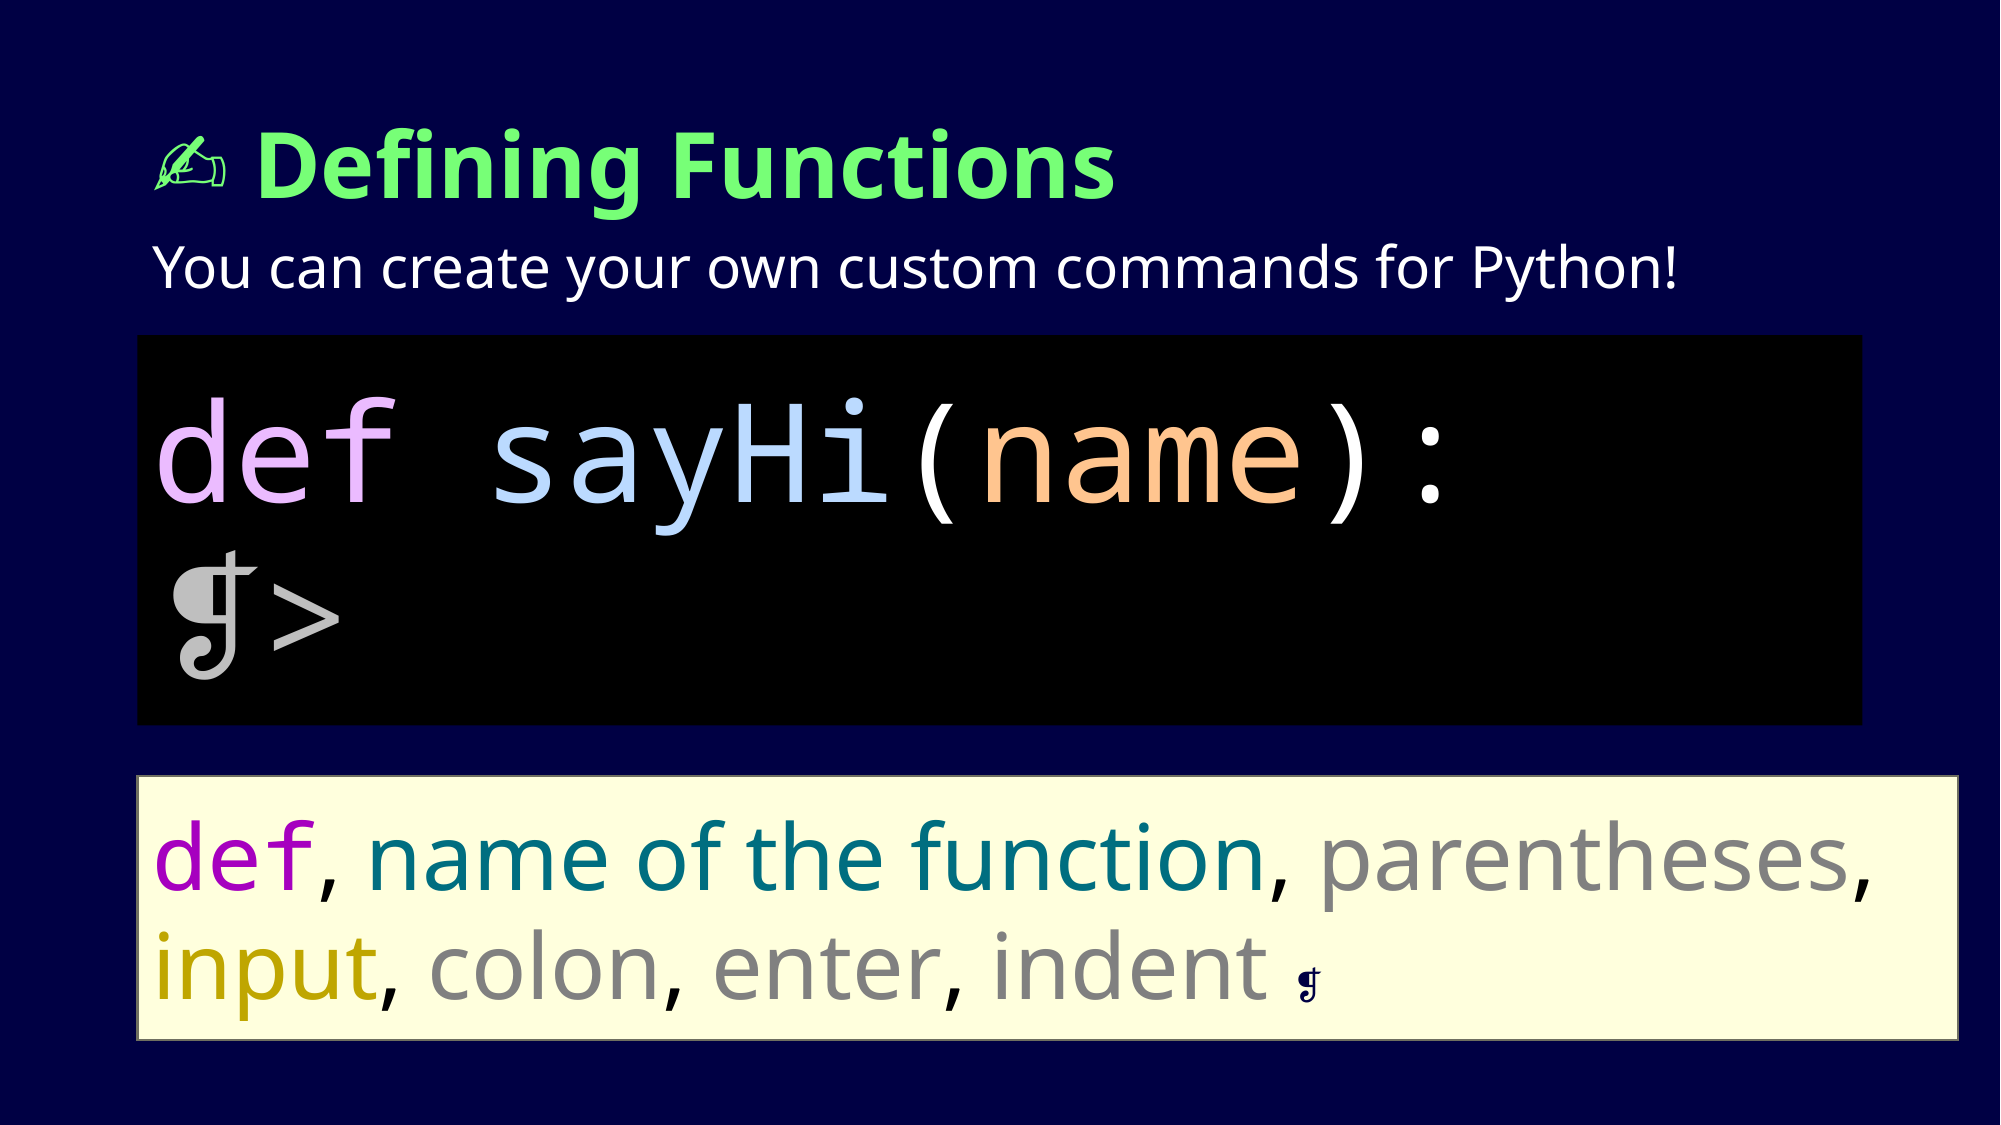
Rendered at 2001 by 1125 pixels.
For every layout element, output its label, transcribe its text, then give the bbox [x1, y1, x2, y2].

title ✍ Defining Functions [137, 59, 1863, 230]
text_box def, name of the function, parentheses, input, colon, enter, indent ❡ [136, 775, 1959, 1041]
list You can create your own custom commands for Python! [137, 230, 1863, 324]
text_box def sayHi(name): ❡> [136, 334, 1863, 726]
